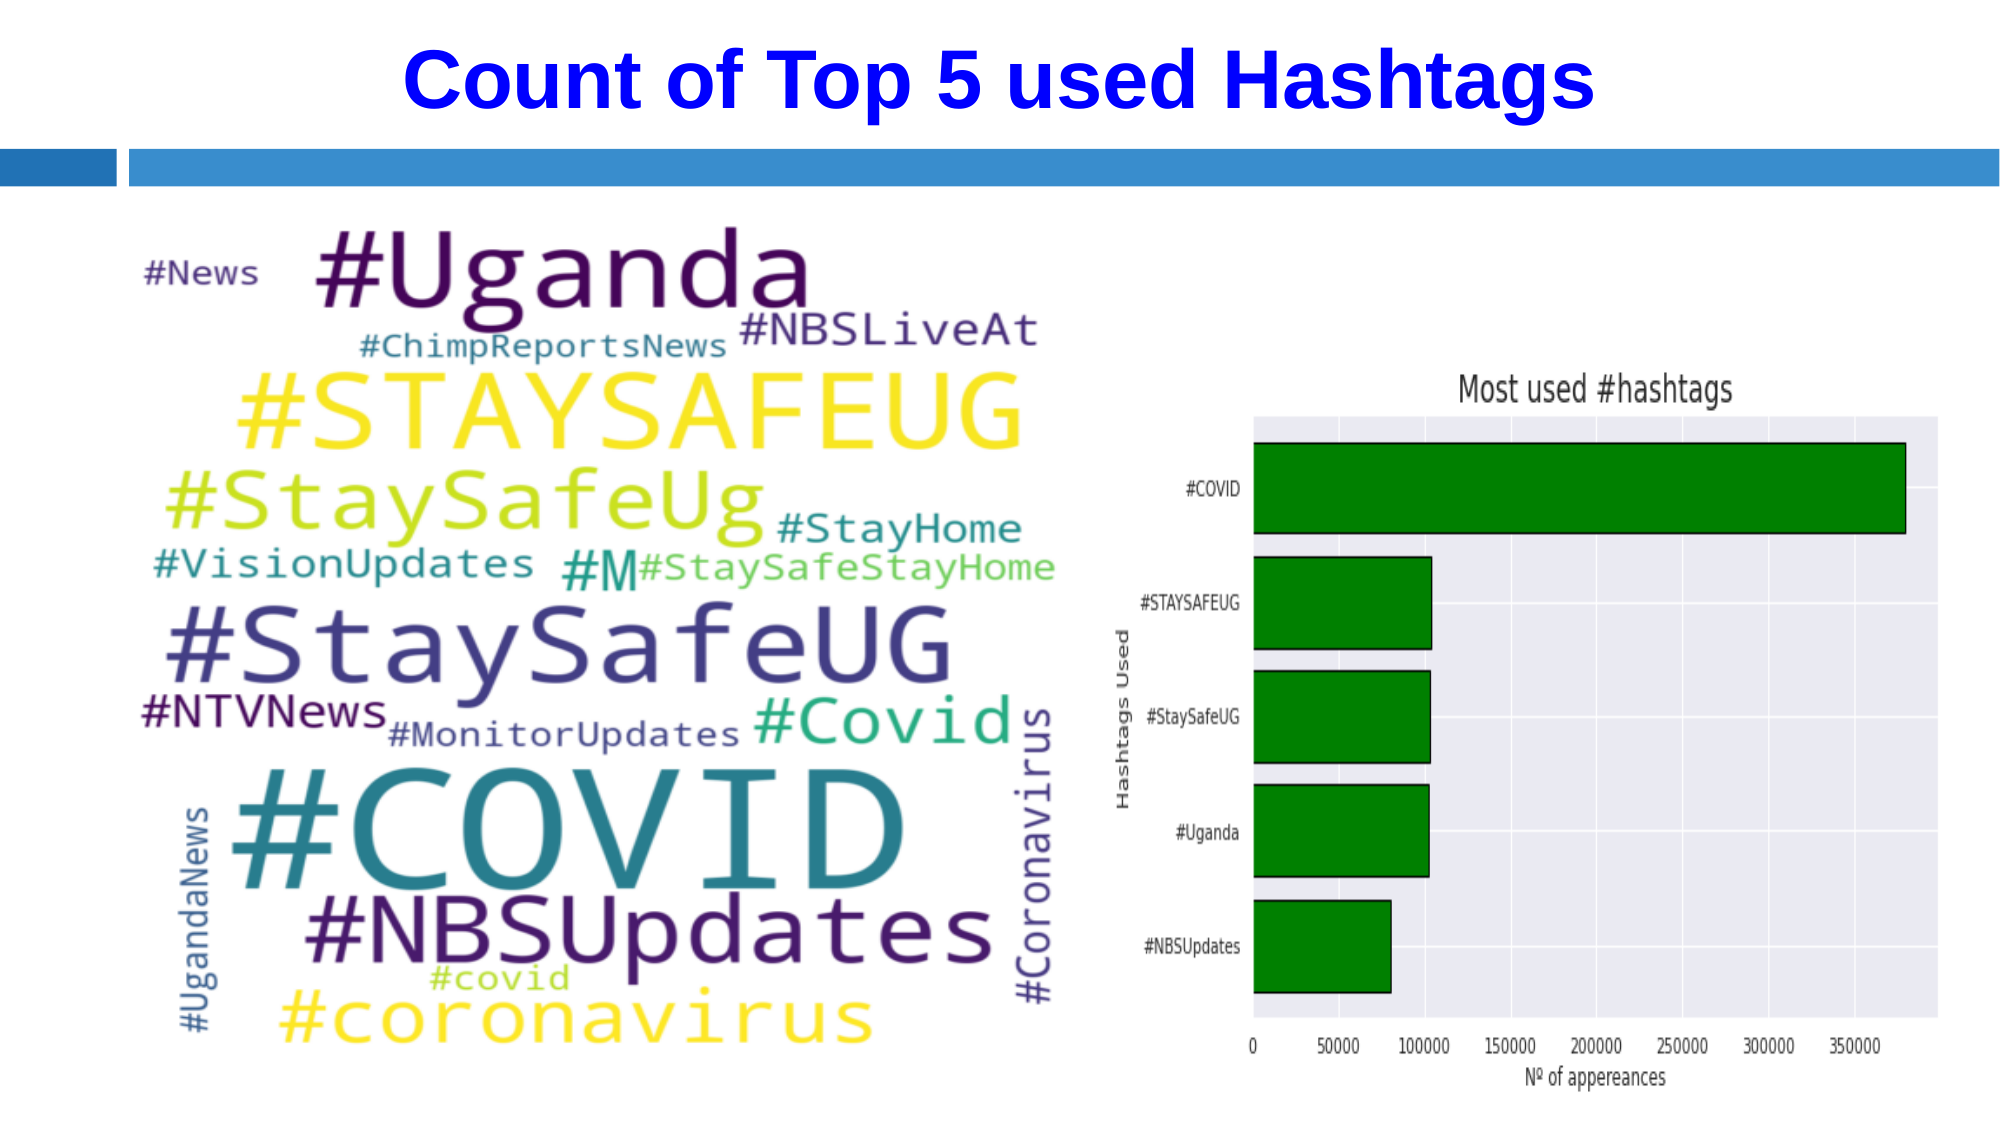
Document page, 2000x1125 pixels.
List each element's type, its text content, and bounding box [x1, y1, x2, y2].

text_box Count of Top 5 used Hashtags [137, 0, 1863, 164]
picture [105, 216, 1074, 1070]
picture [1108, 359, 1948, 1106]
